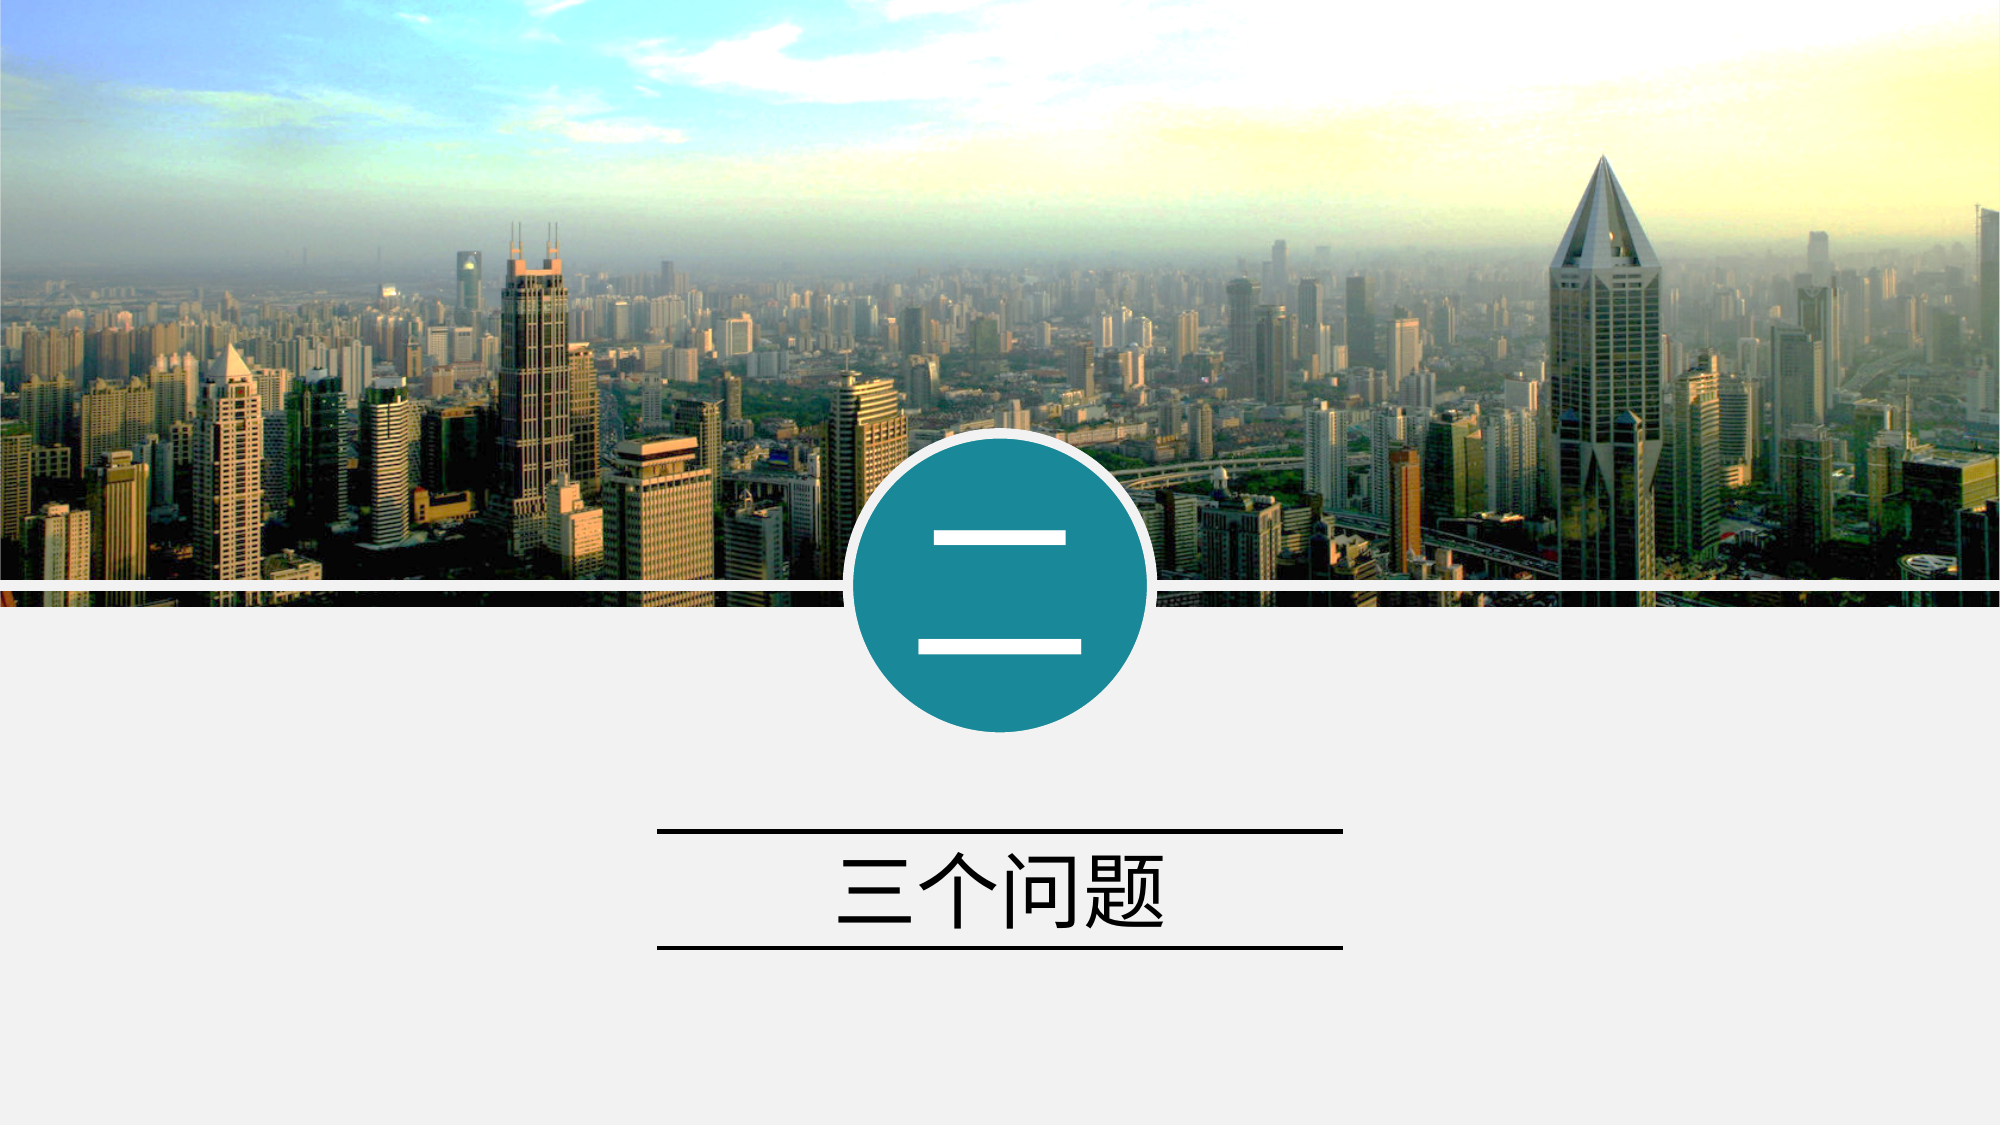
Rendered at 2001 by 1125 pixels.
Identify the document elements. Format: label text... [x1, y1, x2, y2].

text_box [619, 831, 1381, 948]
picture [0, 0, 2000, 585]
text_box 二 [848, 607, 1152, 739]
picture [0, 586, 2000, 607]
